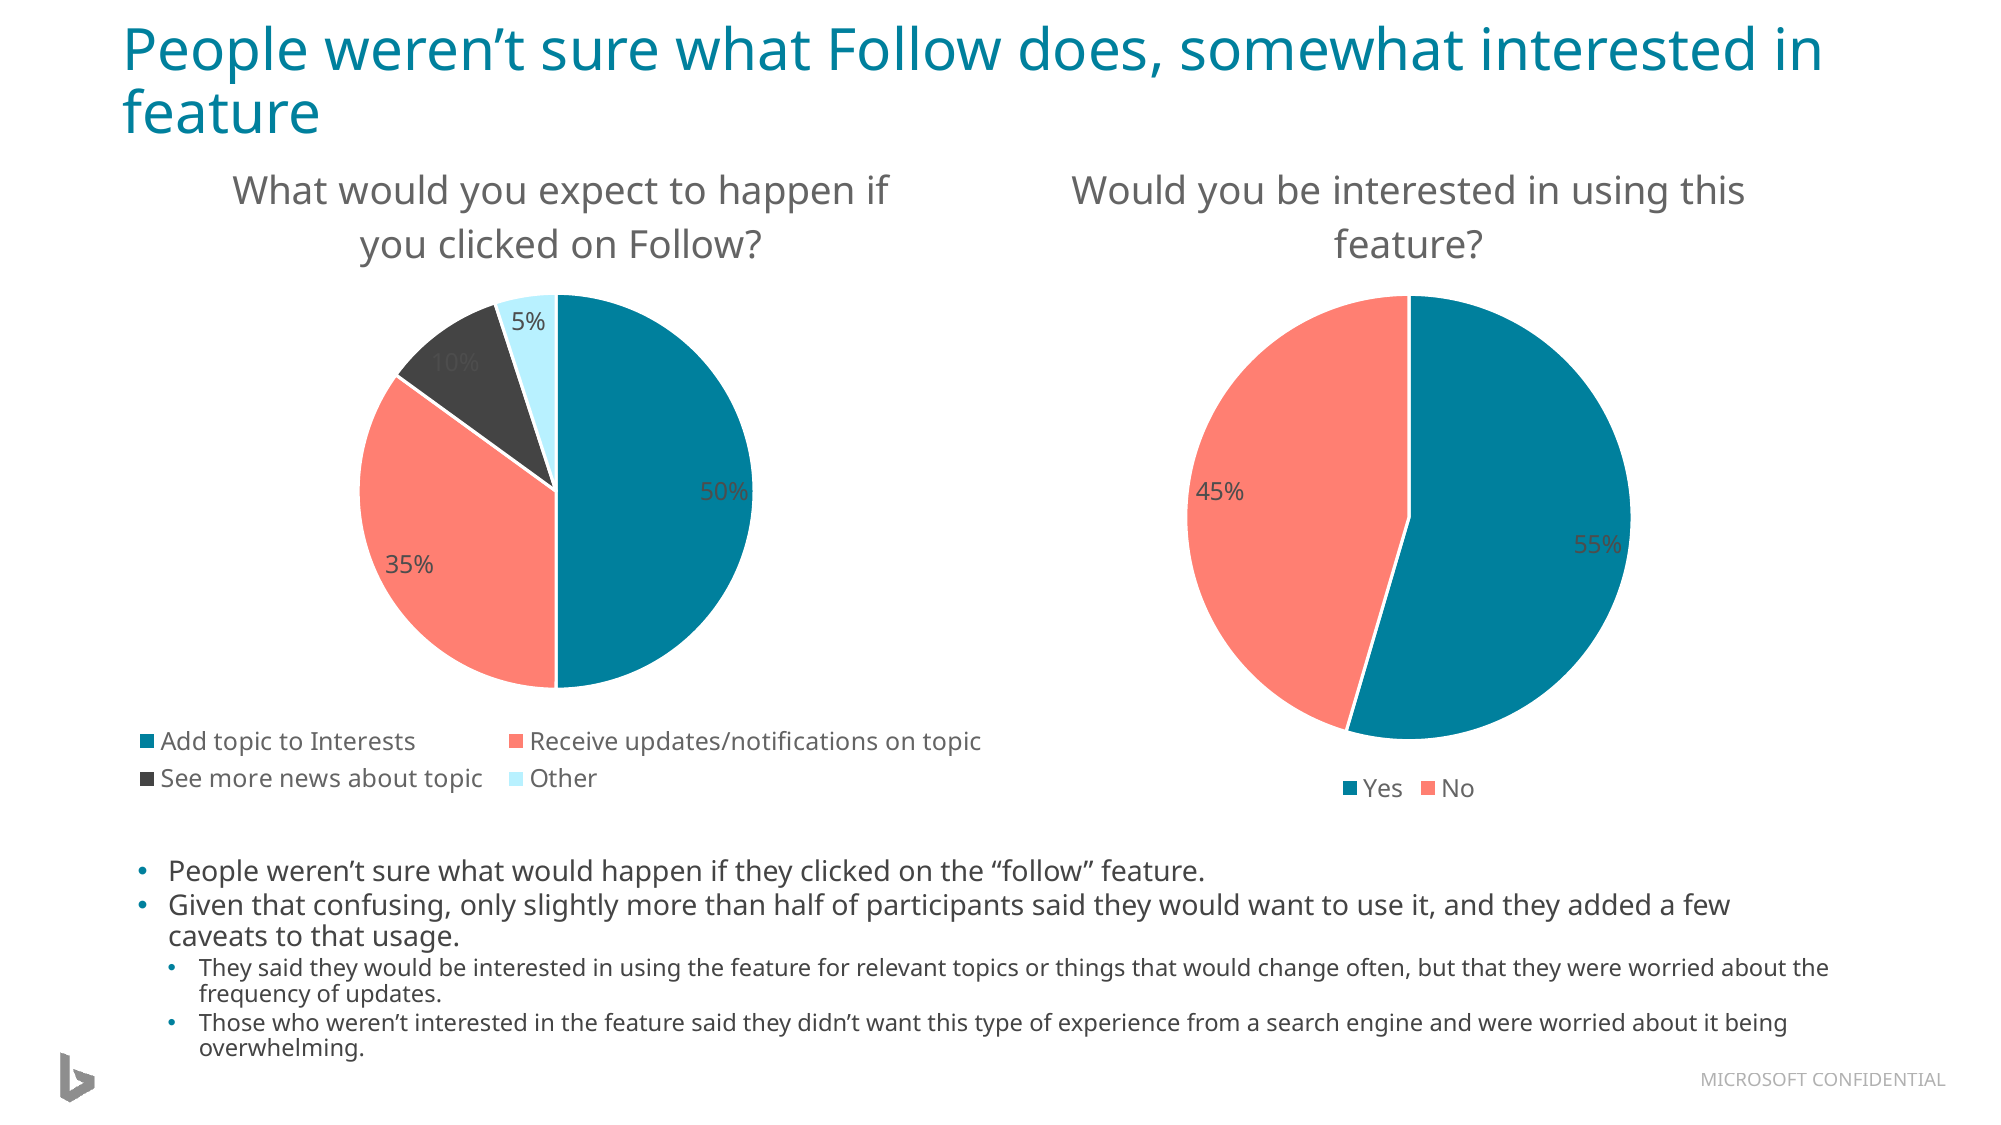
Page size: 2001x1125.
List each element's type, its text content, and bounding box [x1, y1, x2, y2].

list People weren’t sure what would happen if they clicked on the “follow” feature. Given that confusing, only slightly more than half of participants said they would want to use it, and they added a few caveats to that usage. They said they would be interested in using the feature for relevant topics or things that would change often, but that they were worried about the frequency of updates. Those who weren’t interested in the feature said they didn’t want this type of experience from a search engine and were worried about it being overwhelming. [122, 849, 1848, 1073]
title People weren’t sure what Follow does, somewhat interested in feature [122, 36, 1938, 130]
chart [122, 129, 1848, 812]
